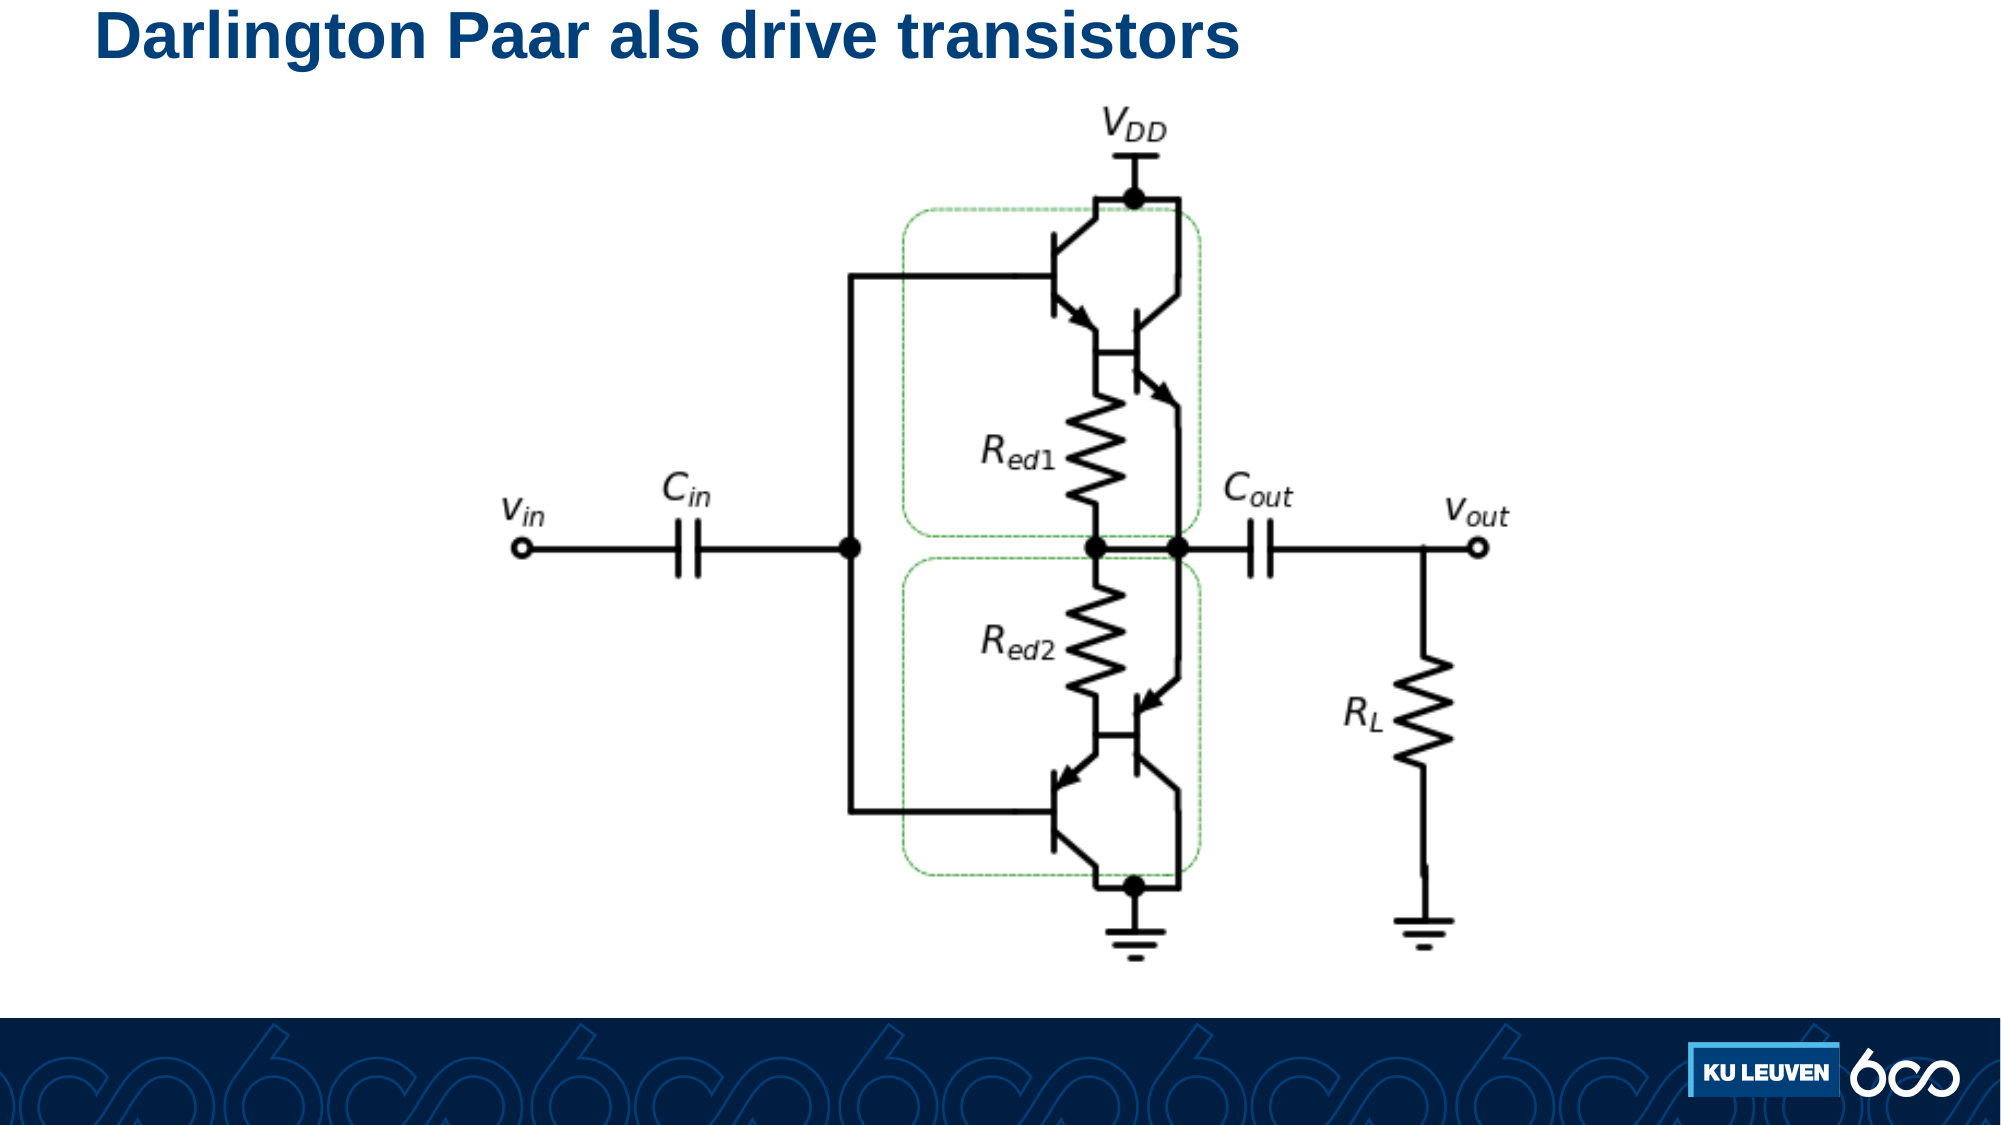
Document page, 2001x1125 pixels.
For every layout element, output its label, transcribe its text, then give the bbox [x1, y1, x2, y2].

title Darlington Paar als drive transistors [94, 0, 1906, 108]
picture [0, 1018, 2001, 1125]
picture [455, 92, 1545, 1008]
